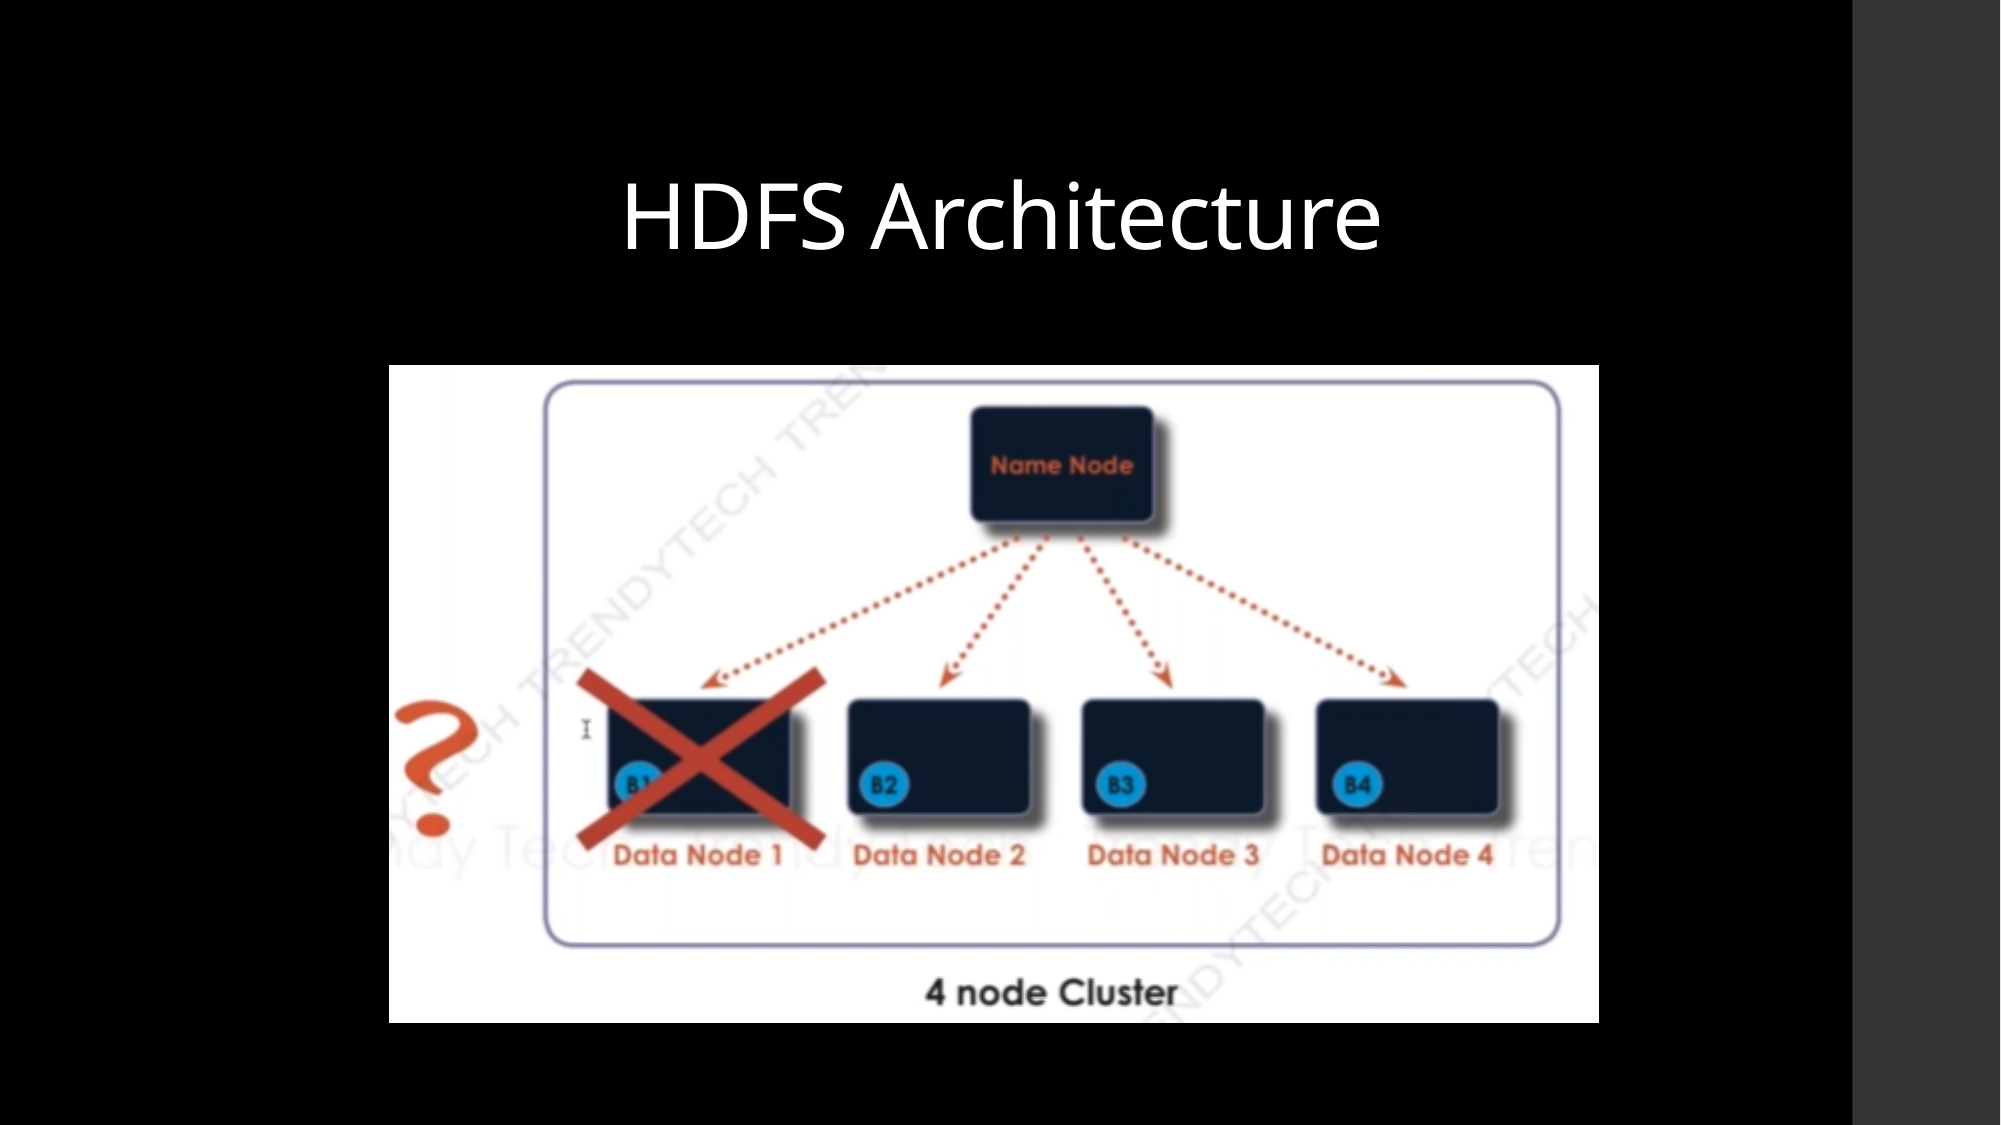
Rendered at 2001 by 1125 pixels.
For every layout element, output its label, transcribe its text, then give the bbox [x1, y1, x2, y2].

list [389, 365, 1600, 1023]
title HDFS Architecture [206, 60, 1797, 278]
